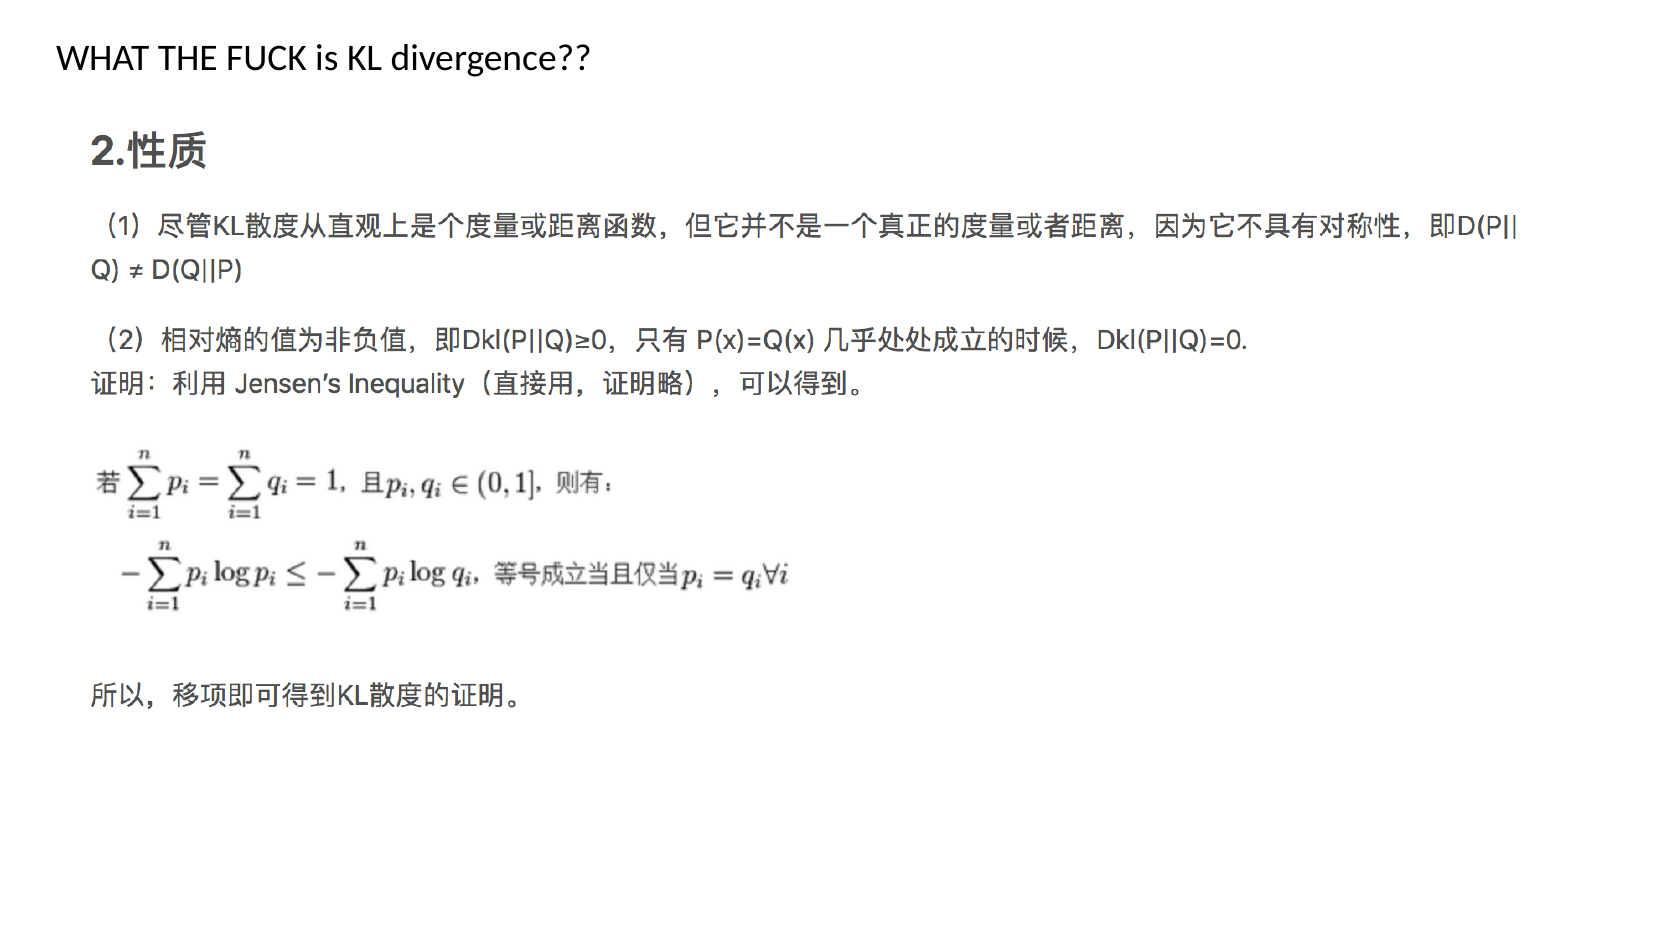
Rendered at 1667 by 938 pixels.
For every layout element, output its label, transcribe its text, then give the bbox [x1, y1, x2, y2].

text_box WHAT THE FUCK is KL divergence?? [41, 25, 608, 86]
picture [70, 109, 1540, 721]
